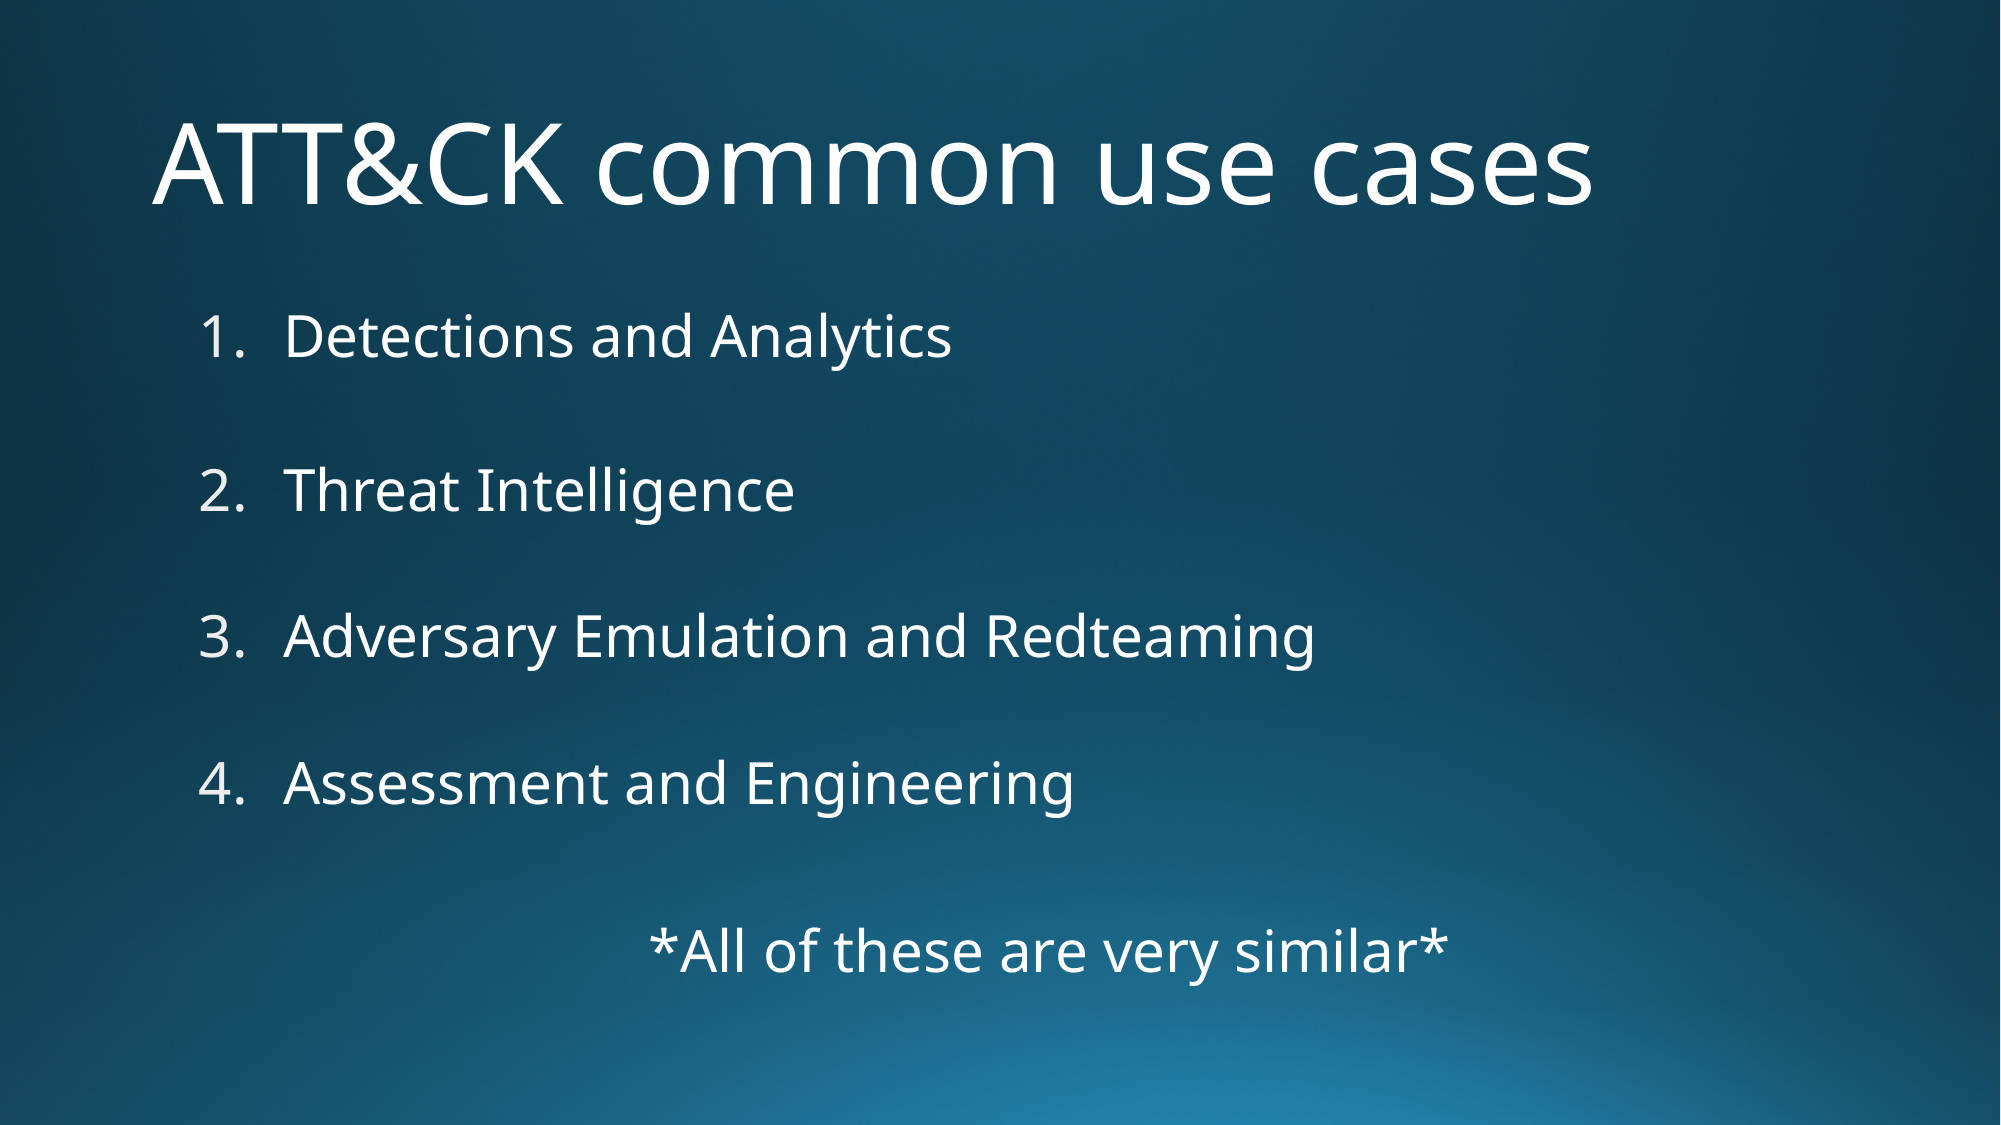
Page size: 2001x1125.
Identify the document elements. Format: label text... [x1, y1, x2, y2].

list Detections and Analytics Threat Intelligence Adversary Emulation and Redteaming Assessment and Engineering *All of these are very similar* [183, 299, 1863, 1014]
picture [0, 0, 2001, 1125]
title ATT&CK common use cases [137, 59, 1863, 278]
